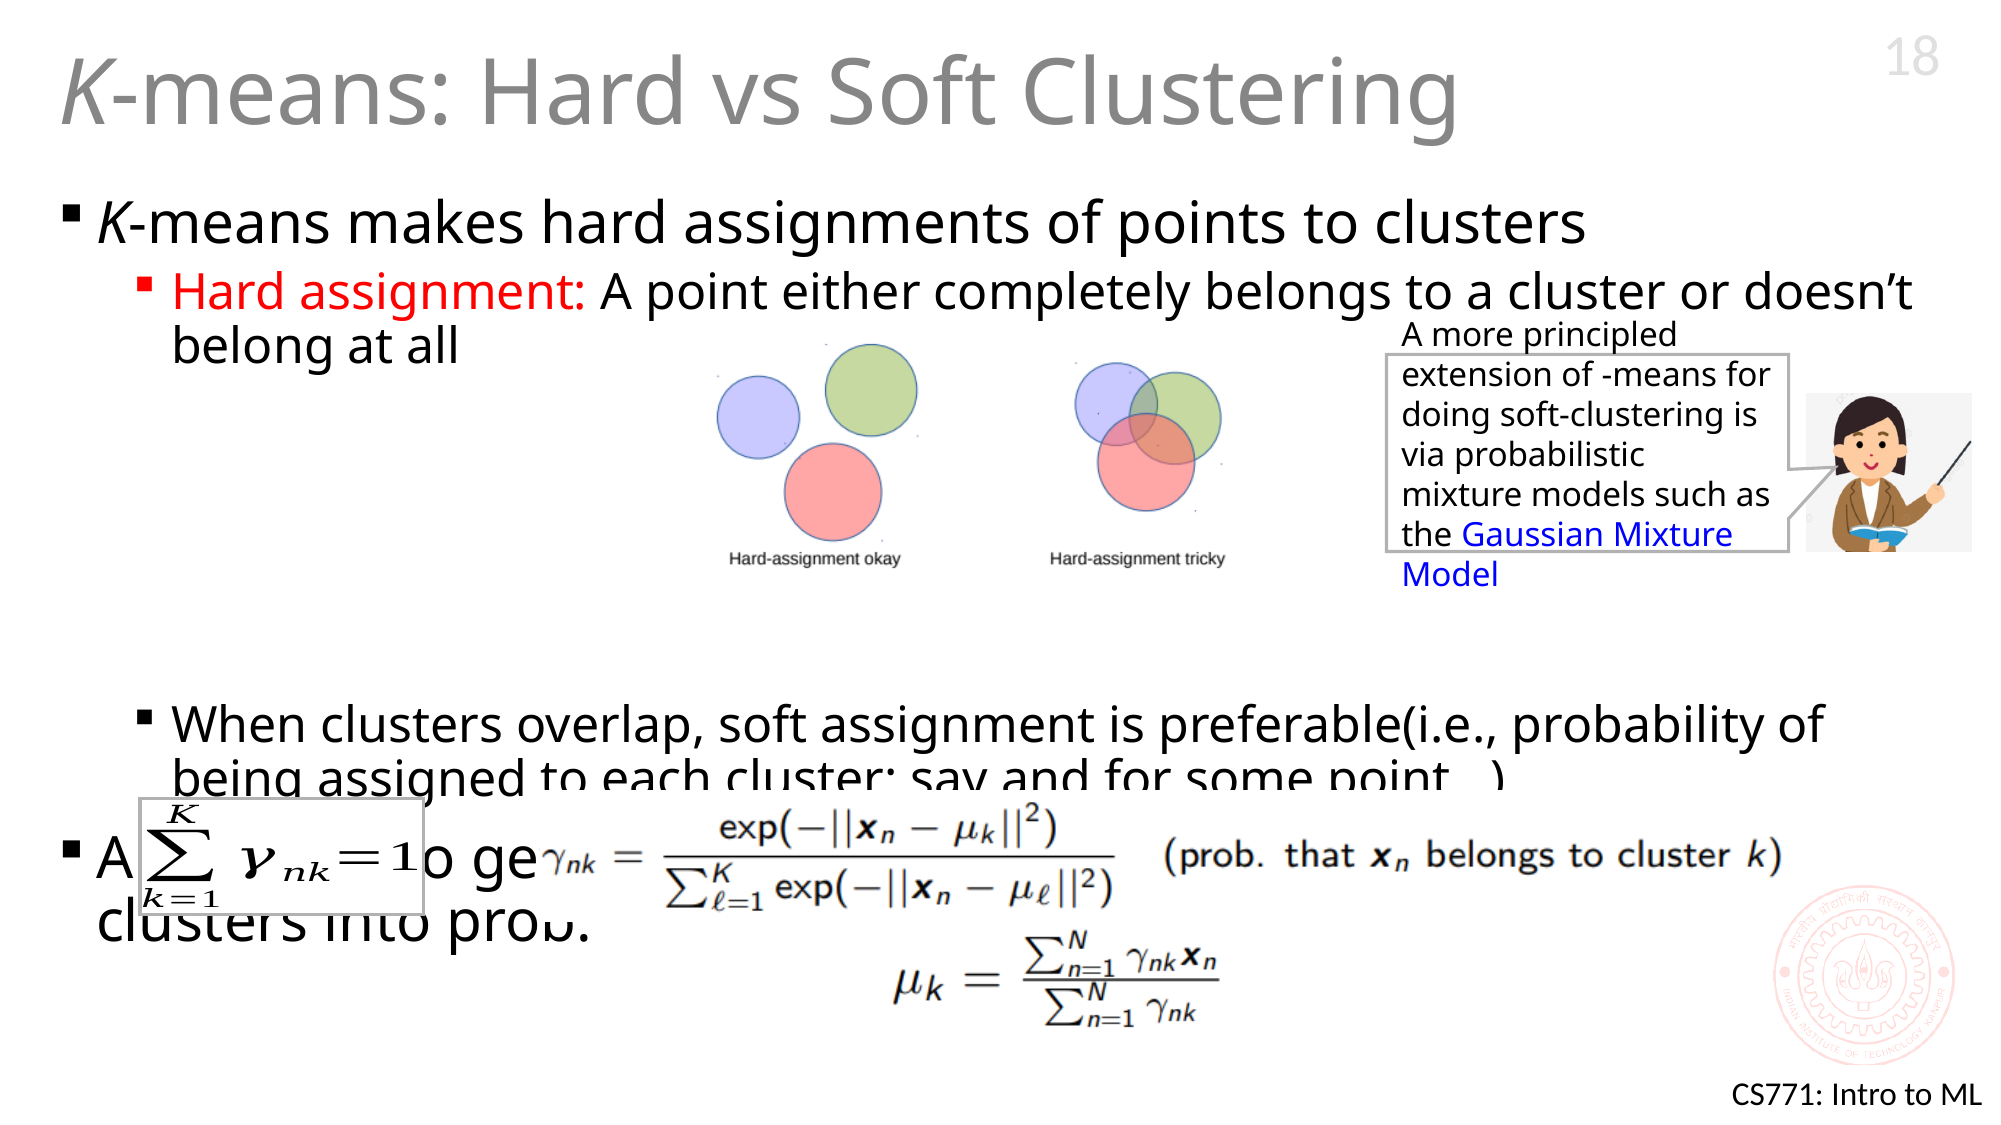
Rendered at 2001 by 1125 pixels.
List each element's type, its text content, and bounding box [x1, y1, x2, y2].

picture [696, 333, 1254, 578]
slide_number 18 [1857, 22, 1957, 83]
picture [540, 790, 1789, 1036]
picture [1806, 393, 1972, 552]
title K-means: Hard vs Soft Clustering [43, 27, 1970, 163]
